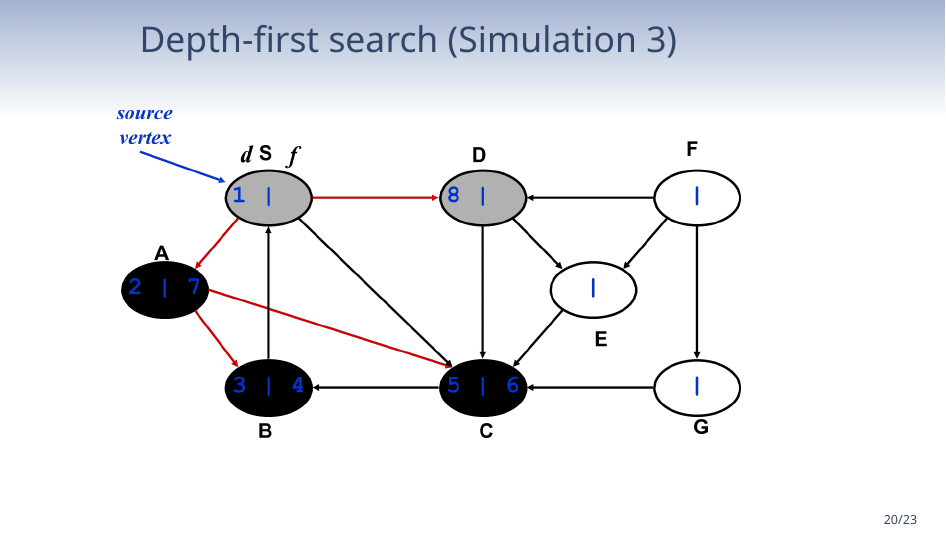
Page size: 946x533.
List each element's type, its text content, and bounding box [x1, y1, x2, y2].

picture [0, 0, 945, 455]
text_box 20/23 [881, 509, 918, 527]
text_box Depth-first search (Simulation 3) [8, 3, 715, 60]
